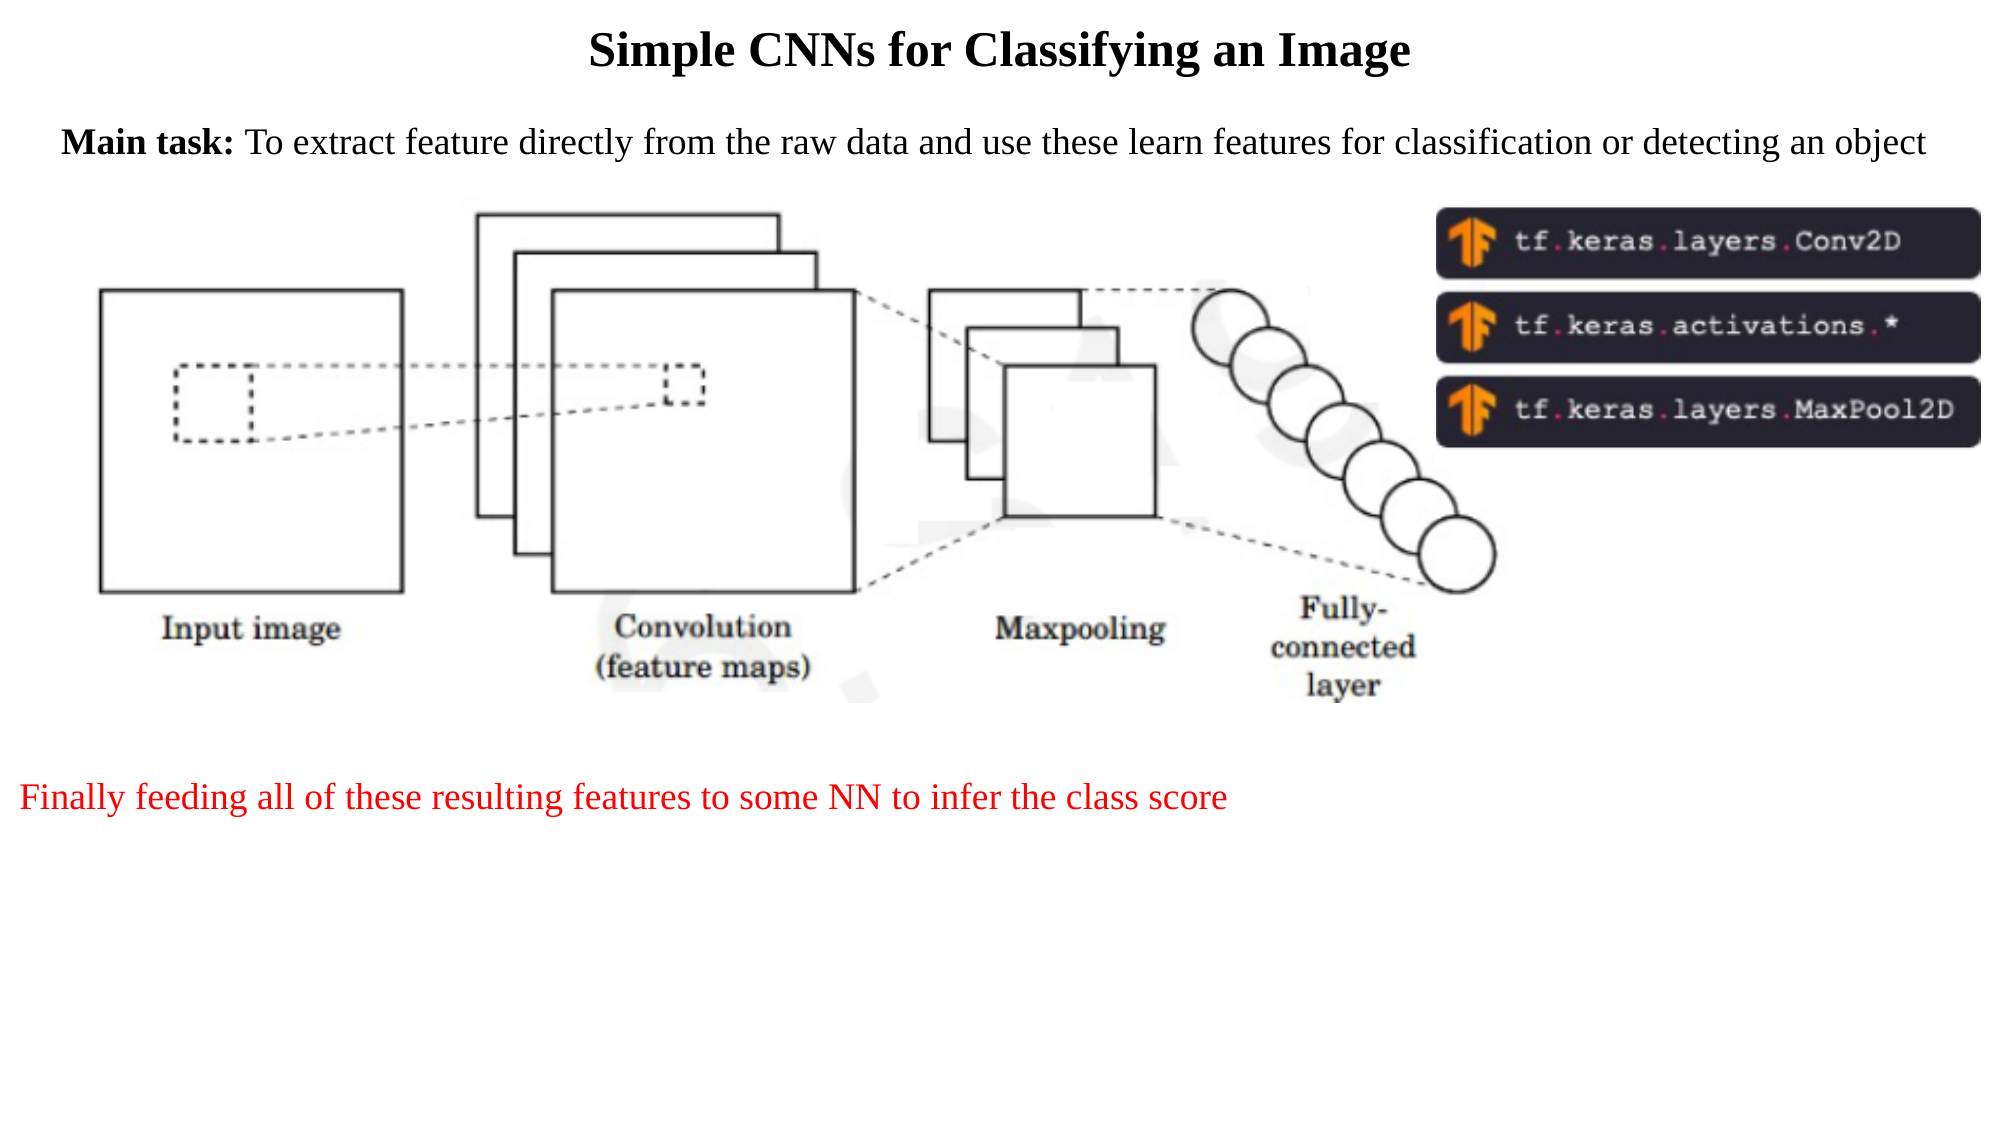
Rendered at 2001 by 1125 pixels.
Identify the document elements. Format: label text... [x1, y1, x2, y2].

text_box Finally feeding all of these resulting features to some NN to infer the class score [4, 769, 2000, 860]
title Simple CNNs for Classifying an Image [0, 12, 2000, 88]
picture [64, 196, 1981, 703]
text_box Main task: To extract feature directly from the raw data and use these learn features for classification or detecting an object [0, 106, 2000, 178]
